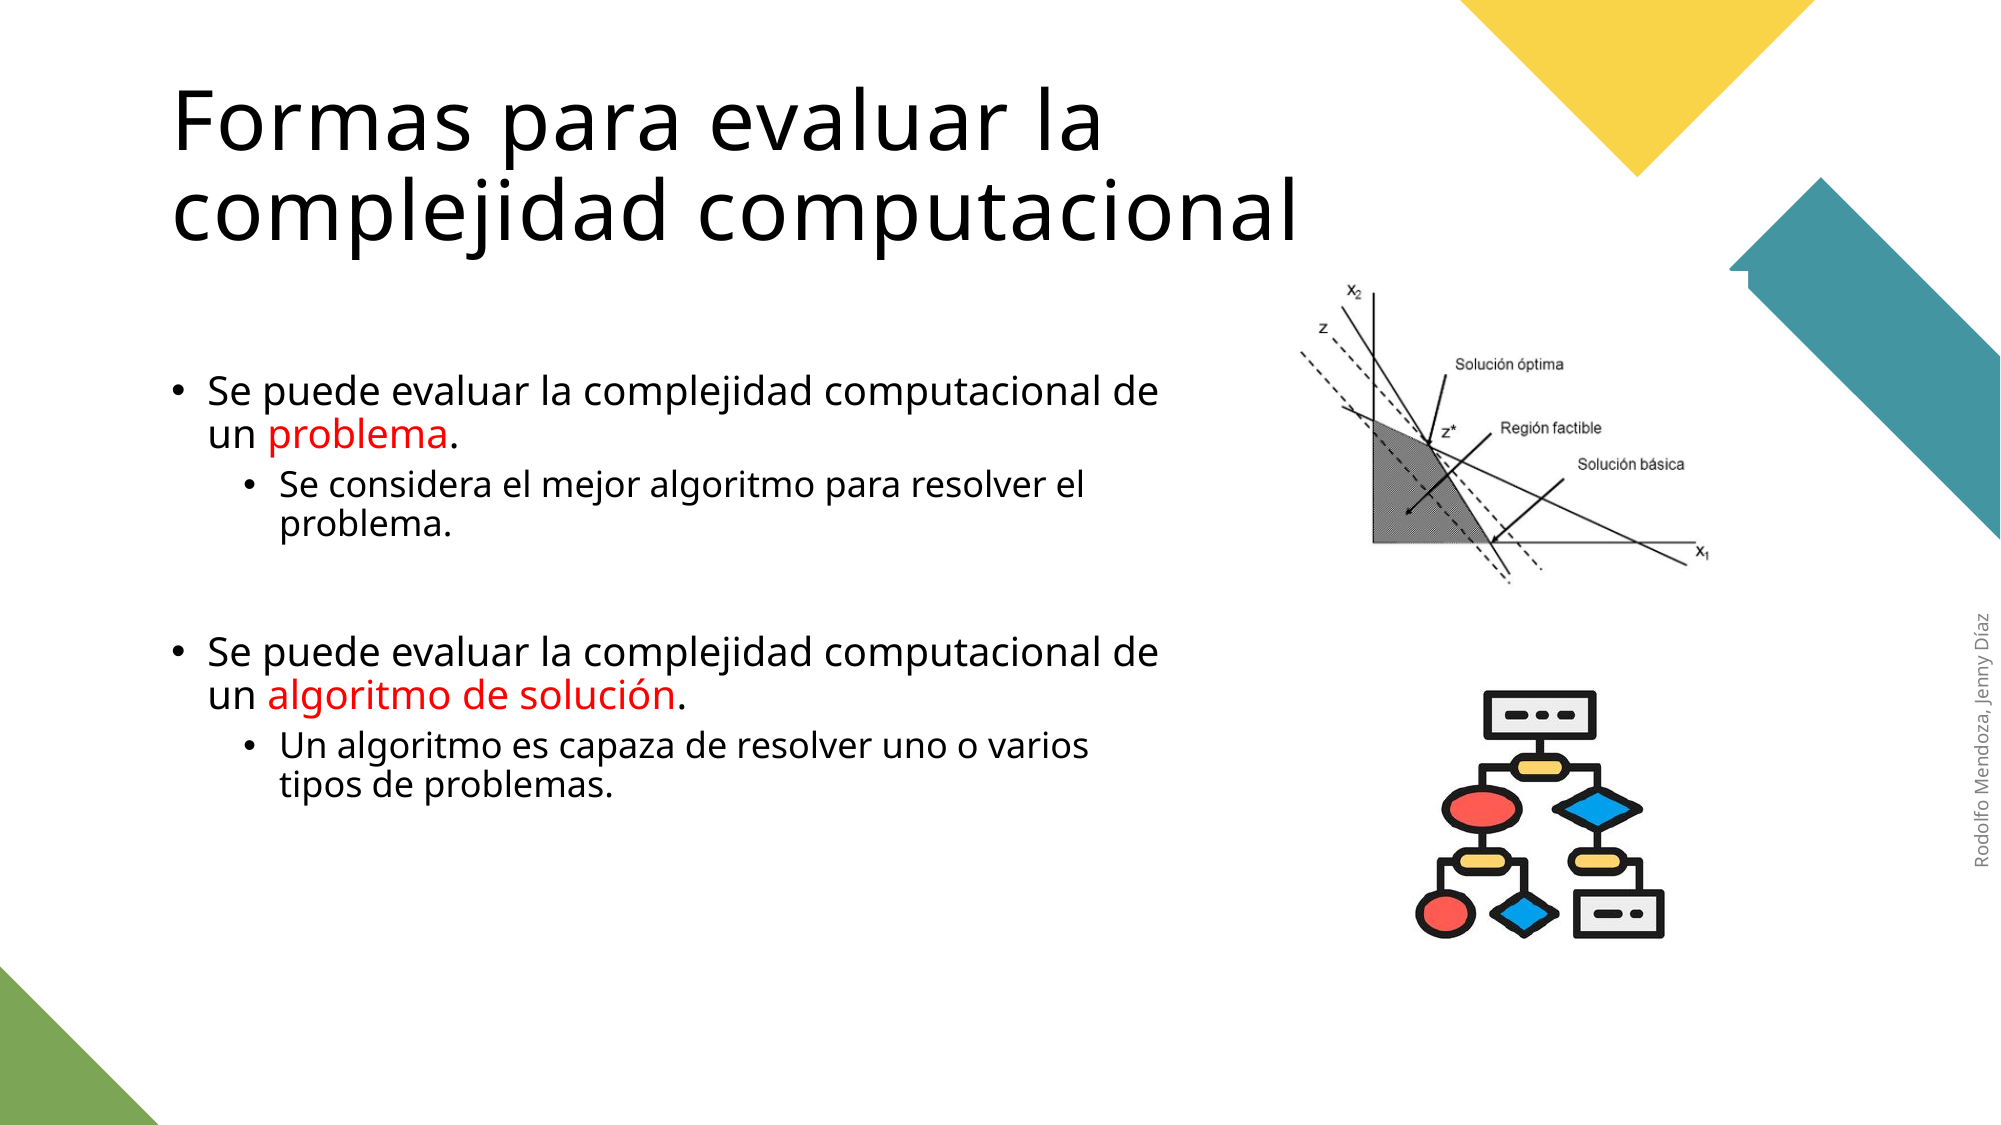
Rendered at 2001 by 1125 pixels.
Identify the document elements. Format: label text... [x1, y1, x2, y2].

list Se puede evaluar la complejidad computacional de un problema. Se considera el mejor algoritmo para resolver el problema. Se puede evaluar la complejidad computacional de un algoritmo de solución. Un algoritmo es capaza de resolver uno o varios tipos de problemas. [156, 363, 1189, 816]
title Formas para evaluar la complejidad computacional [156, 59, 1622, 278]
picture [1272, 271, 1749, 590]
picture [1330, 605, 1749, 1023]
